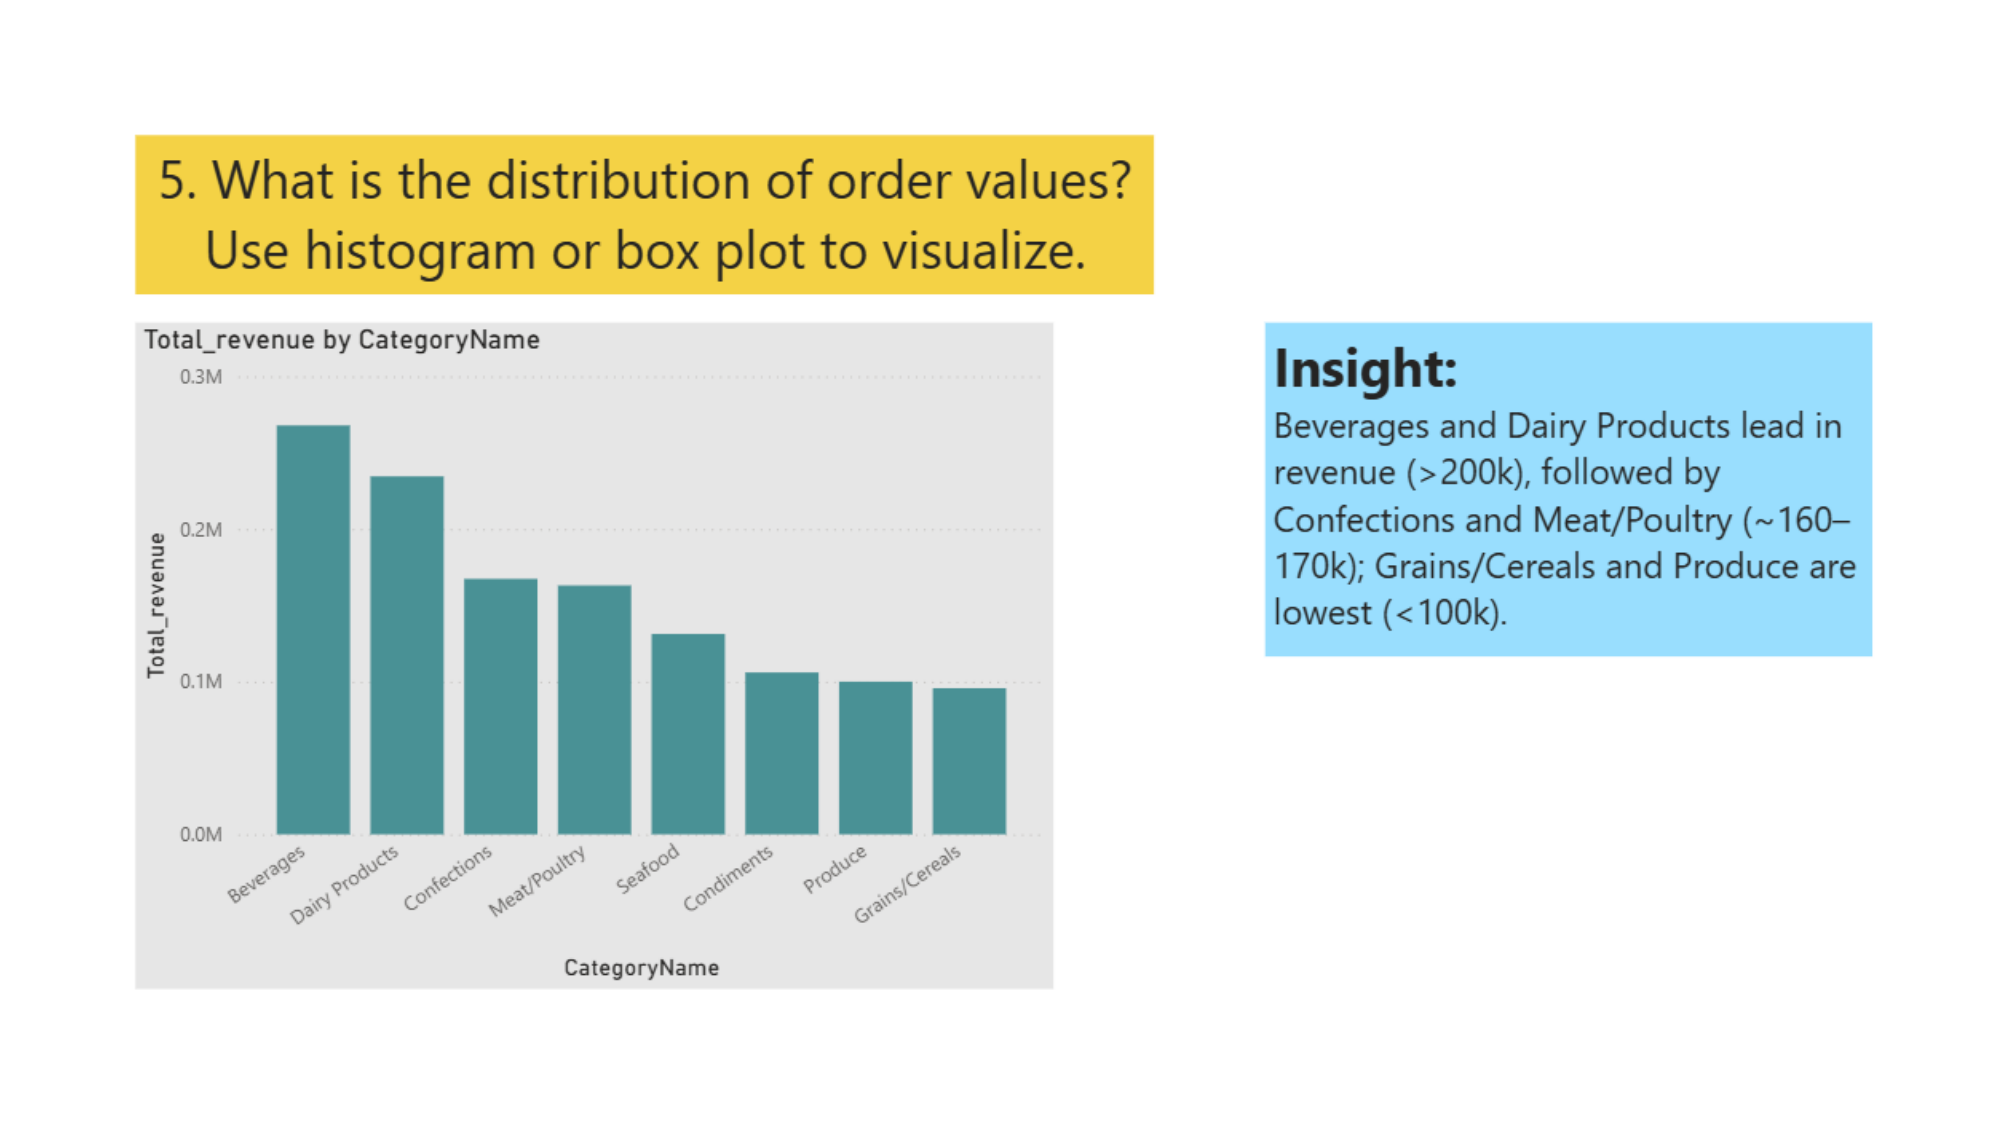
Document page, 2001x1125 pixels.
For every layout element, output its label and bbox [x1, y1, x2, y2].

list [104, 108, 1895, 1017]
